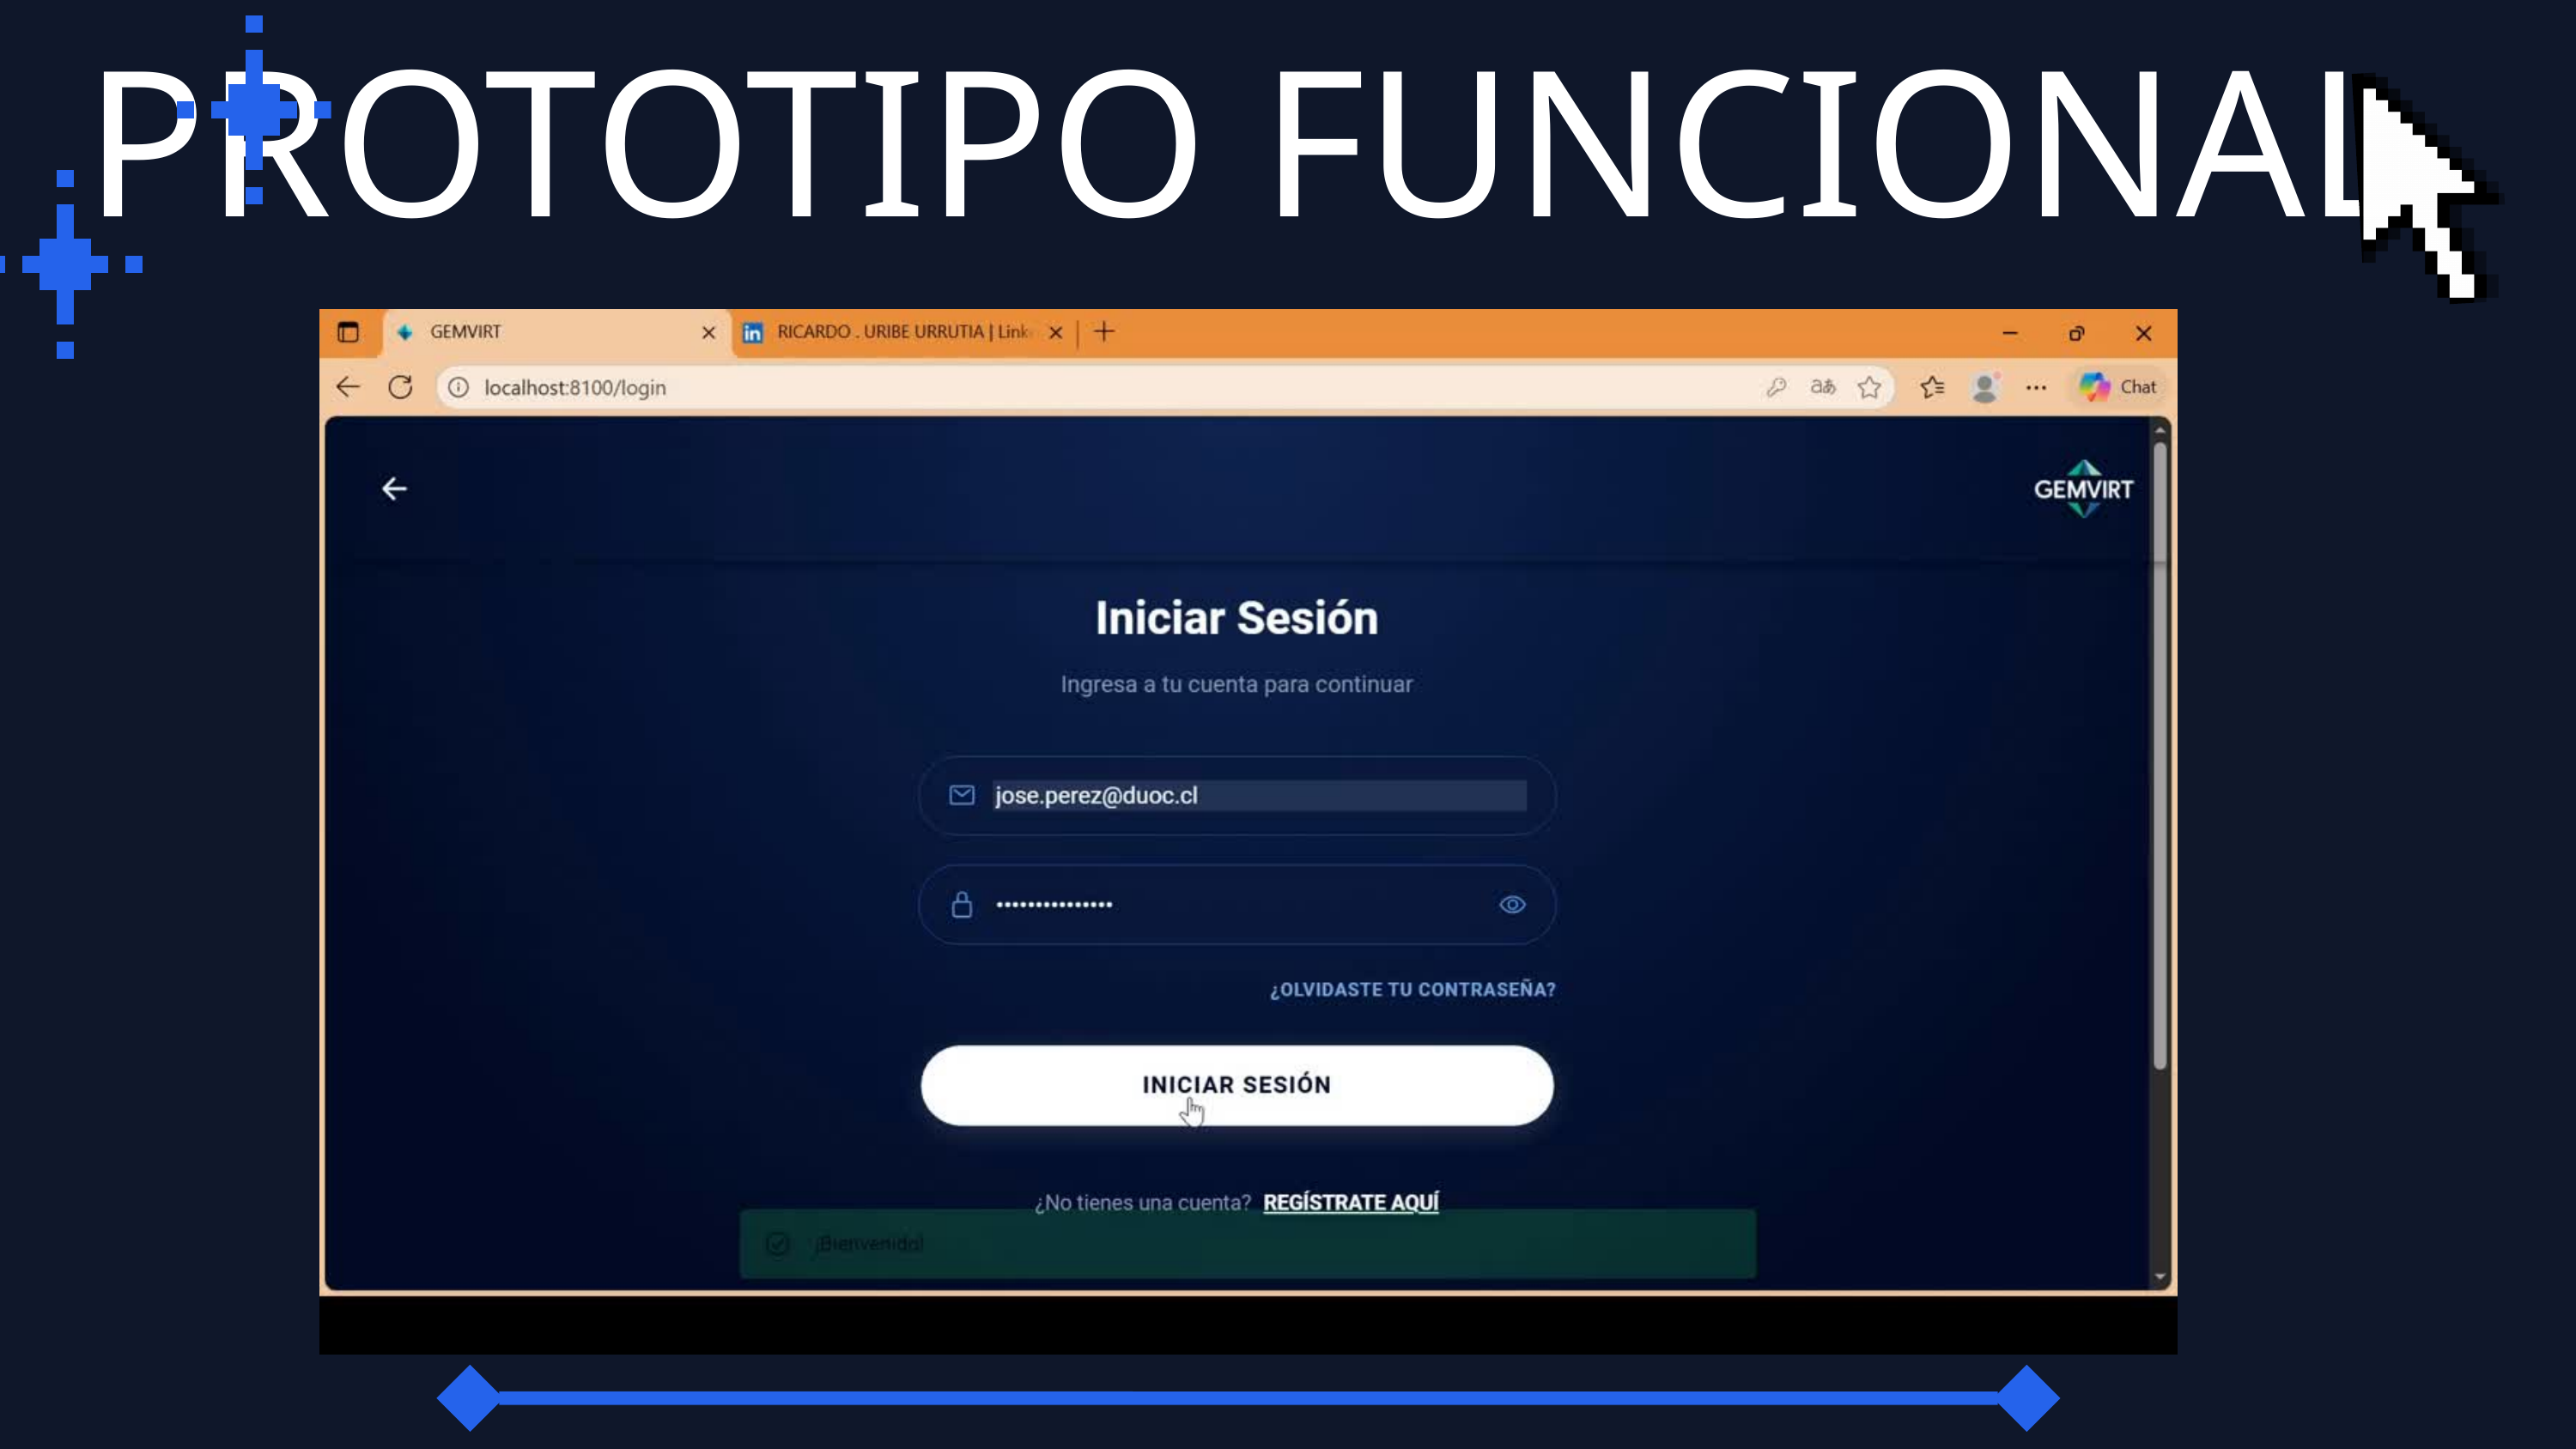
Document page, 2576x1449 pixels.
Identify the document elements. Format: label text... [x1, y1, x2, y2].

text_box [318, 308, 2178, 1355]
text_box PROTOTIPO FUNCIONAL [331, 20, 2420, 258]
text_box [461, 1389, 2036, 1408]
text_box [0, 15, 331, 359]
text_box [2351, 65, 2511, 309]
